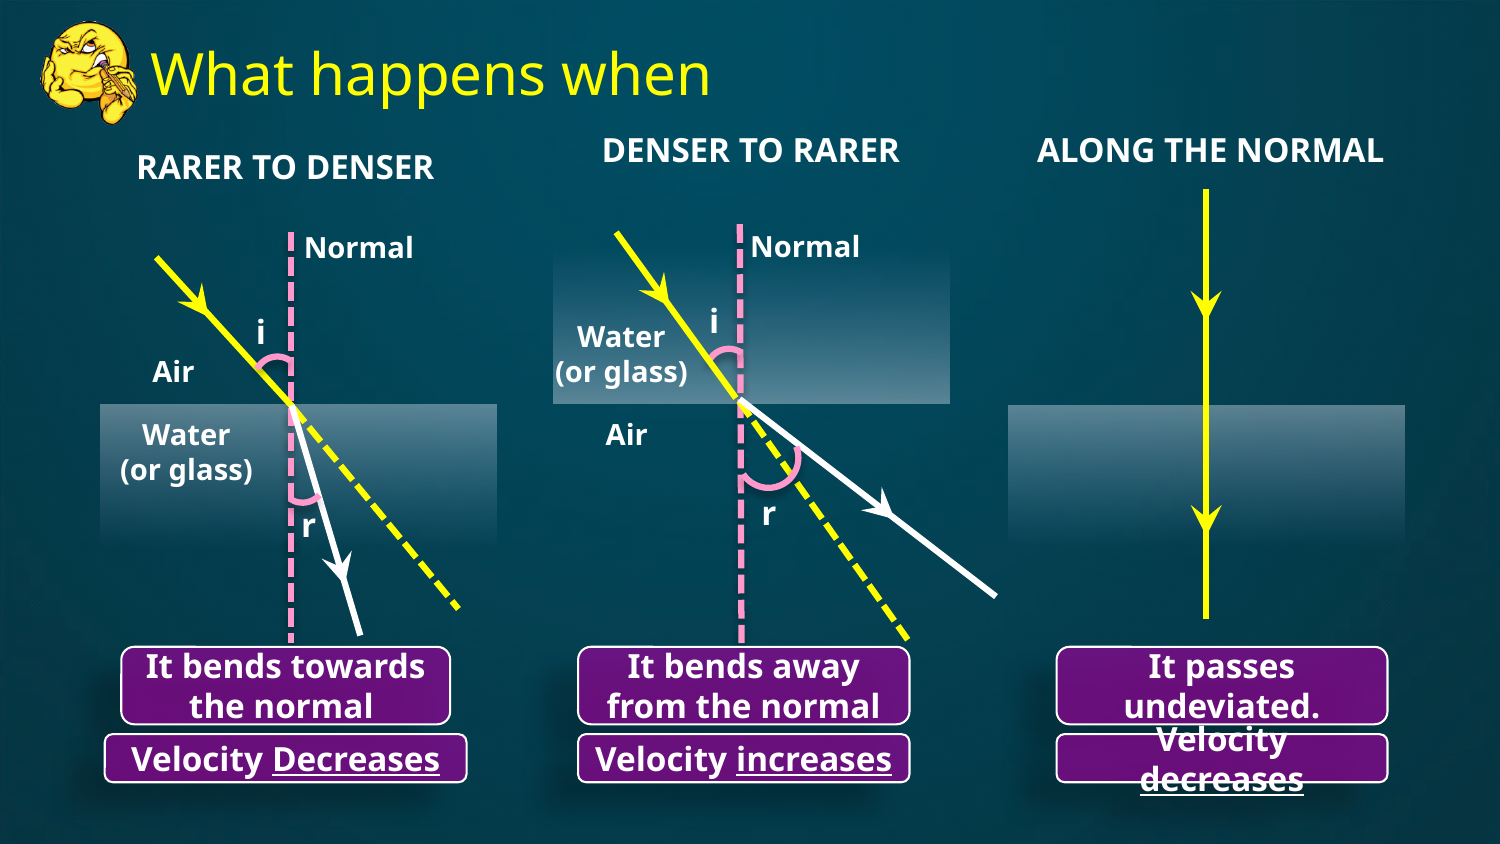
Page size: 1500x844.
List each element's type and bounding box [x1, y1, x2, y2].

picture [453, 64, 478, 95]
picture [1212, 139, 1225, 161]
picture [753, 237, 771, 256]
picture [681, 64, 707, 94]
picture [740, 139, 757, 161]
picture [159, 156, 180, 178]
picture [605, 139, 624, 161]
picture [487, 64, 513, 94]
picture [209, 51, 235, 94]
picture [563, 64, 605, 94]
picture [1344, 139, 1364, 161]
picture [1165, 139, 1182, 161]
picture [816, 139, 836, 161]
picture [693, 139, 706, 161]
picture [207, 156, 219, 178]
text_box [290, 408, 372, 639]
picture [140, 156, 156, 178]
picture [253, 156, 270, 178]
picture [578, 734, 910, 783]
picture [795, 241, 804, 256]
picture [1187, 139, 1205, 161]
picture [760, 138, 781, 162]
picture [674, 138, 688, 162]
picture [334, 156, 346, 178]
picture [607, 425, 624, 444]
picture [863, 139, 876, 161]
picture [309, 156, 328, 178]
text_box [739, 398, 997, 597]
picture [841, 139, 857, 161]
picture [776, 241, 790, 257]
picture [1108, 139, 1128, 161]
picture [225, 156, 241, 178]
picture [1038, 139, 1059, 161]
picture [1063, 139, 1077, 161]
picture [836, 241, 849, 257]
picture [152, 54, 202, 94]
picture [348, 64, 372, 95]
picture [742, 265, 949, 398]
picture [881, 139, 898, 161]
picture [1239, 139, 1259, 161]
picture [389, 242, 402, 258]
picture [243, 64, 267, 95]
picture [1293, 139, 1309, 161]
picture [577, 646, 910, 725]
picture [416, 156, 432, 178]
picture [648, 139, 668, 161]
picture [712, 139, 728, 161]
picture [104, 734, 467, 783]
picture [637, 429, 646, 444]
picture [1265, 138, 1287, 162]
picture [329, 242, 343, 258]
picture [630, 139, 642, 161]
picture [293, 404, 496, 536]
picture [184, 156, 201, 178]
picture [352, 156, 372, 178]
text_box [615, 231, 737, 399]
text_box [155, 256, 293, 407]
picture [101, 405, 290, 551]
picture [397, 156, 410, 178]
picture [522, 64, 543, 95]
picture [1369, 139, 1383, 161]
picture [361, 242, 384, 257]
picture [854, 235, 858, 256]
picture [121, 646, 451, 725]
picture [273, 155, 294, 179]
picture [314, 51, 340, 94]
picture [1081, 138, 1102, 162]
picture [419, 64, 446, 108]
picture [307, 238, 324, 257]
picture [612, 51, 638, 94]
picture [383, 64, 410, 108]
picture [796, 139, 812, 161]
picture [1207, 190, 1404, 618]
text_box [738, 603, 908, 641]
picture [808, 241, 831, 256]
picture [1056, 646, 1388, 791]
picture [378, 155, 392, 179]
picture [348, 242, 357, 257]
picture [274, 57, 292, 95]
picture [647, 64, 672, 95]
picture [41, 22, 137, 124]
picture [1009, 190, 1205, 618]
picture [1315, 139, 1339, 161]
picture [1134, 138, 1152, 162]
text_box [371, 407, 459, 610]
picture [554, 250, 739, 403]
